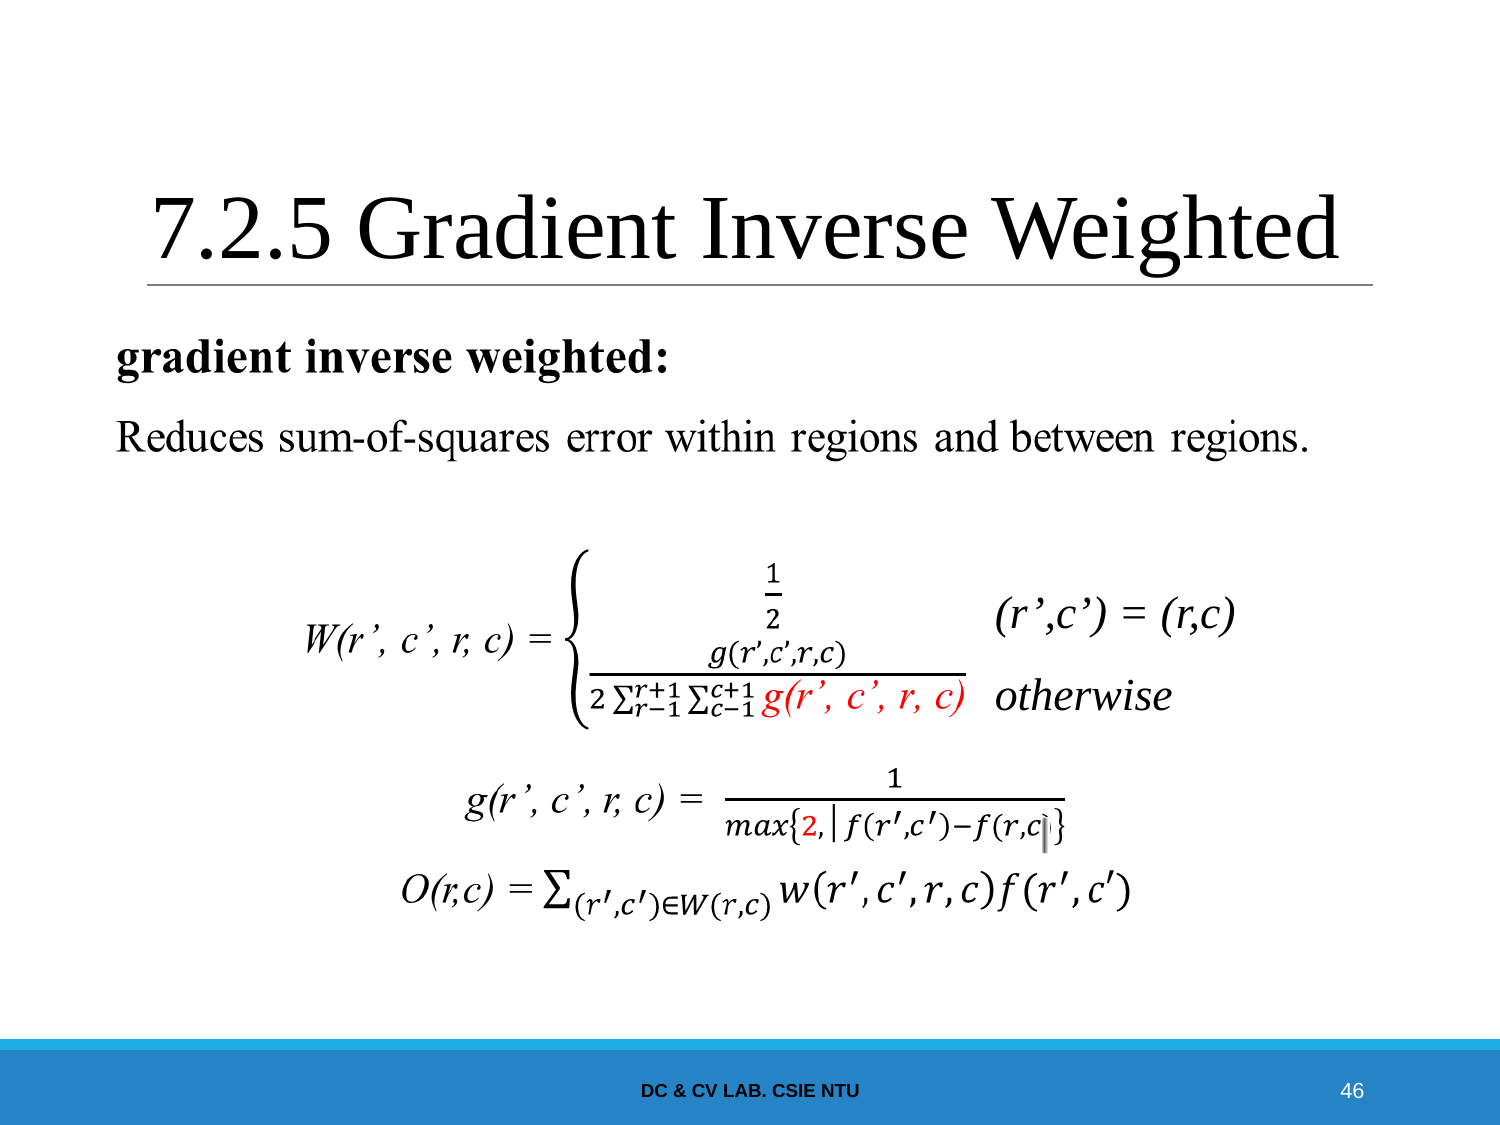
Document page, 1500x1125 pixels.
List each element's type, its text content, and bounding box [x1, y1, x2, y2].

slide_number ‹#› [1218, 1059, 1380, 1120]
picture [1042, 817, 1050, 864]
footer DC & CV LAB. CSIE NTU [453, 1059, 1047, 1120]
list [85, 302, 1415, 1060]
text_box (r’,c’) = (r,c) otherwise [979, 547, 1299, 728]
title 7.2.5 Gradient Inverse Weighted [135, 47, 1373, 285]
